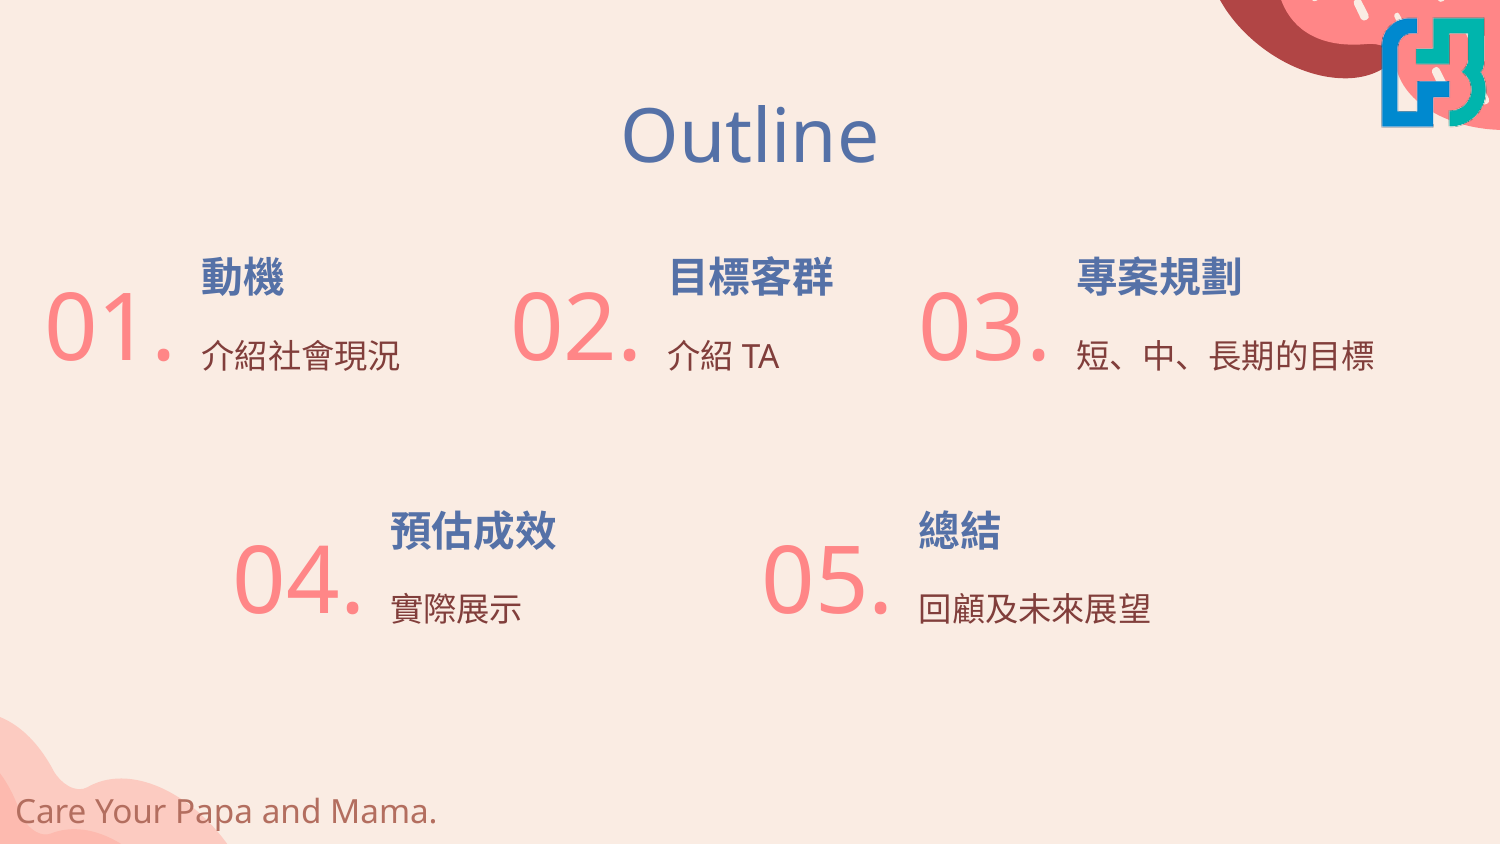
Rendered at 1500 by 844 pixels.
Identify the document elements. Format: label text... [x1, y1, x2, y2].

text_box Care Your Papa and Mama. [0, 775, 1492, 844]
subtitle 實際展示 [391, 561, 777, 656]
subtitle 介紹TA [668, 308, 894, 402]
subtitle 動機 [202, 243, 485, 308]
subtitle 短、中、長期的目標 [1077, 308, 1463, 402]
title 01. [19, 243, 202, 402]
subtitle 預估成效 [391, 497, 777, 561]
picture [1304, 0, 1500, 203]
title 02. [485, 243, 668, 402]
subtitle 介紹社會現況 [202, 308, 485, 402]
subtitle 總結 [919, 497, 1306, 561]
title 04. [208, 497, 391, 656]
title Outline [118, 85, 1299, 180]
subtitle 目標客群 [668, 243, 894, 308]
subtitle 專案規劃 [1077, 243, 1463, 308]
subtitle 回顧及未來展望 [919, 561, 1306, 656]
title 03. [894, 243, 1077, 402]
title 05. [777, 497, 919, 656]
